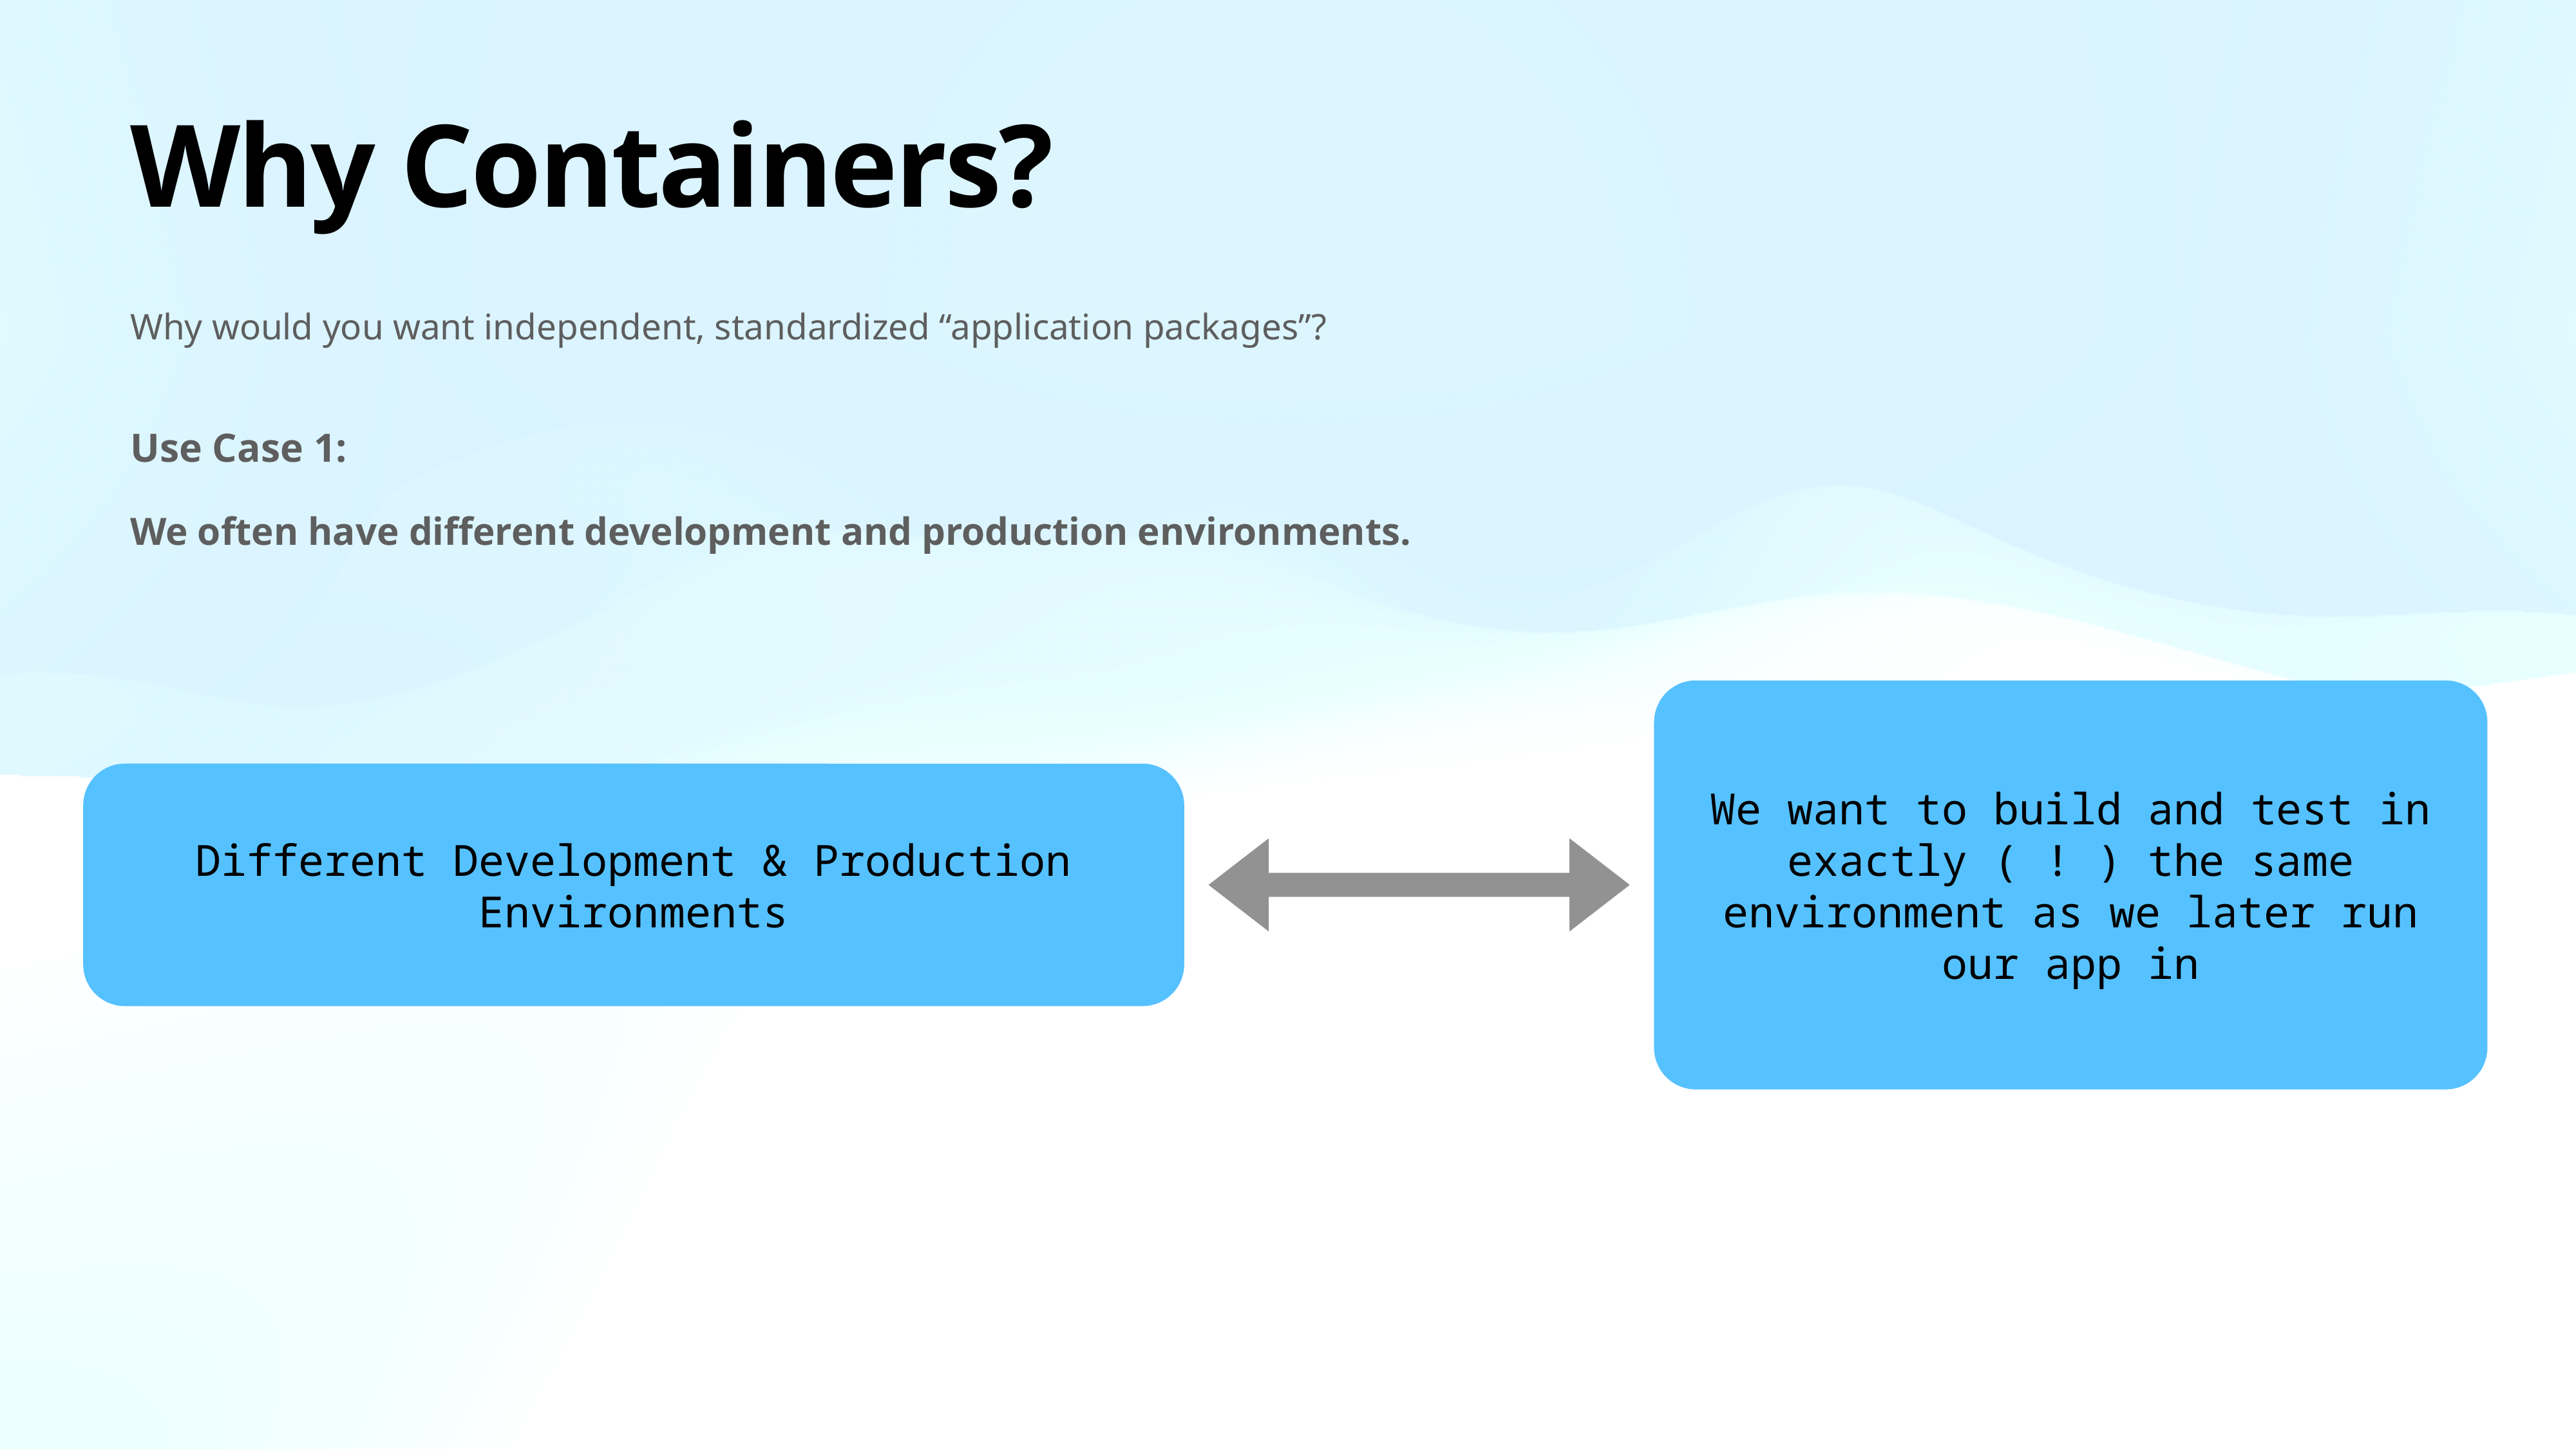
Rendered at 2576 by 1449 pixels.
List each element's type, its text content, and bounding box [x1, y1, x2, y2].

text_box [1208, 838, 1630, 932]
picture [0, 0, 2576, 1449]
list Why would you want independent, standardized “application packages”? Use Case 1: We often have different development and production environments. [124, 299, 2447, 641]
text_box Different Development & Production Environments [83, 763, 1184, 1007]
text_box We want to build and test in exactly ( ! ) the same environment as we later run our app in [1654, 680, 2488, 1090]
title Why Containers? [124, 113, 2447, 266]
